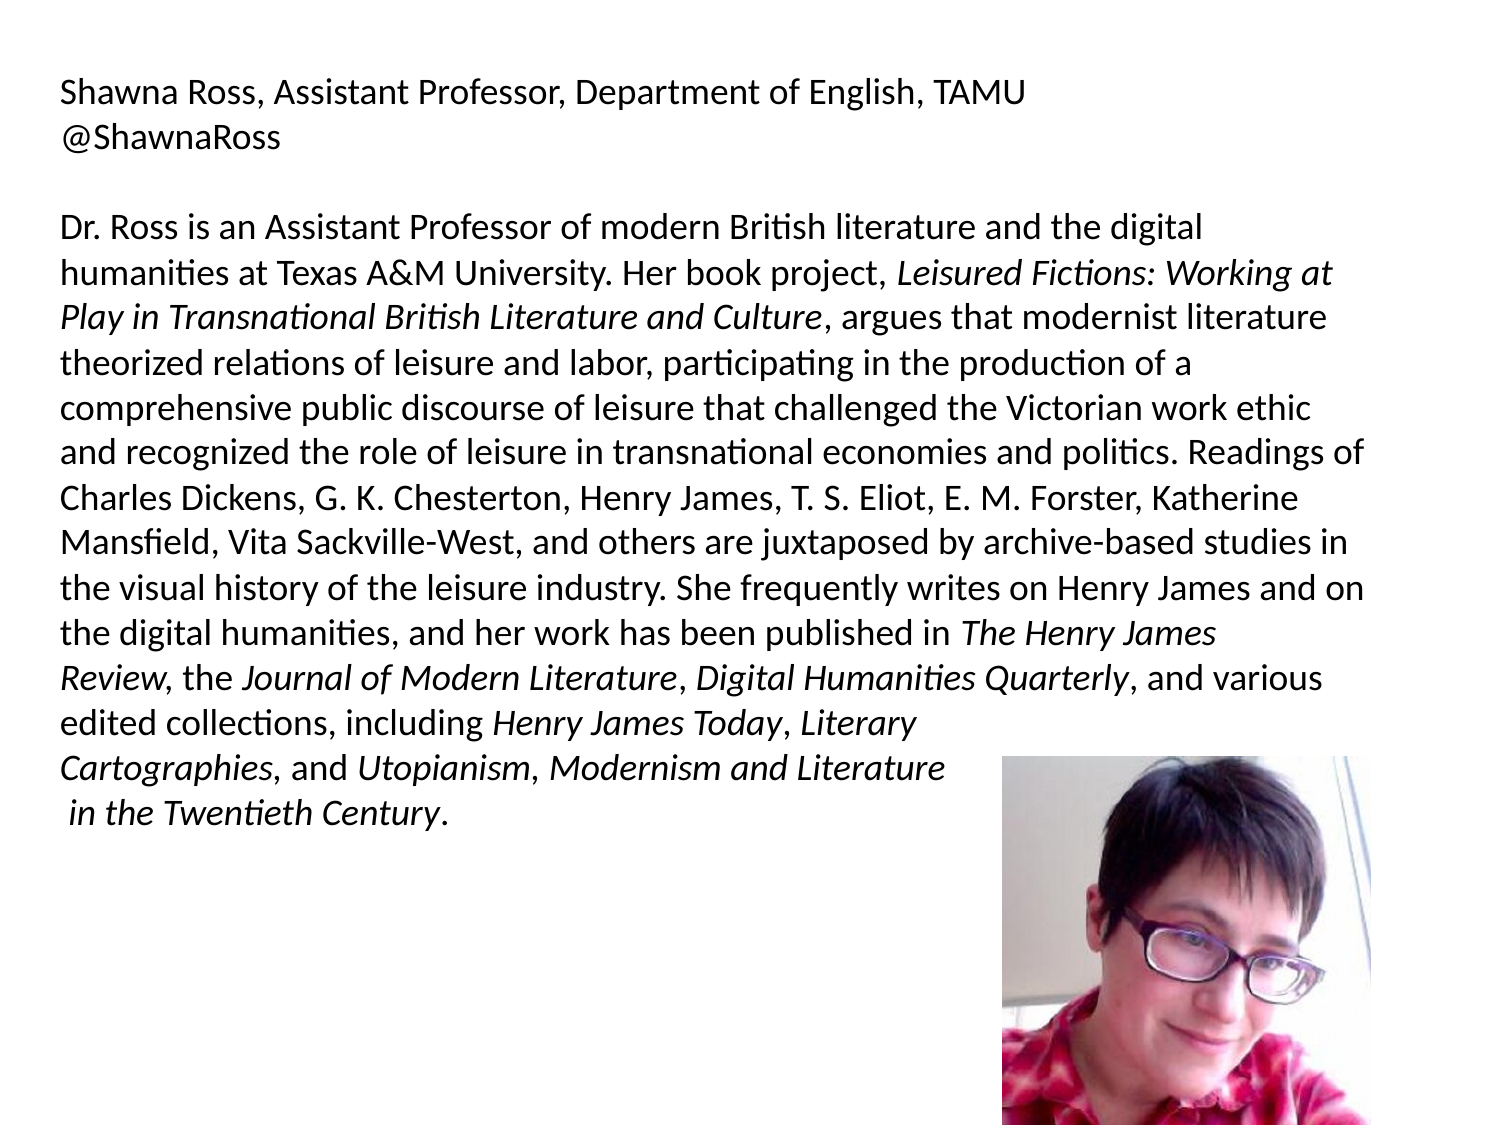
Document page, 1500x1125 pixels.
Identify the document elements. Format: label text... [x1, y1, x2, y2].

text_box Shawna Ross, Assistant Professor, Department of English, TAMU @ShawnaRoss Dr. Ross is an Assistant Professor of modern British literature and the digital humanities at Texas A&M University. Her book project, Leisured Fictions: Working at Play in Transnational British Literature and Culture, argues that modernist literature theorized relations of leisure and labor, participating in the production of a comprehensive public discourse of leisure that challenged the Victorian work ethic and recognized the role of leisure in transnational economies and politics. Readings of Charles Dickens, G. K. Chesterton, Henry James, T. S. Eliot, E. M. Forster, Katherine Mansfield, Vita Sackville-West, and others are juxtaposed by archive-based studies in the visual history of the leisure industry. She frequently writes on Henry James and on the digital humanities, and her work has been published in The Henry James Review, the Journal of Modern Literature, Digital Humanities Quarterly, and various edited collections, including Henry James Today, Literary Cartographies, and Utopianism, Modernism and Literature in the Twentieth Century. [45, 60, 1392, 840]
picture [1001, 756, 1371, 1125]
